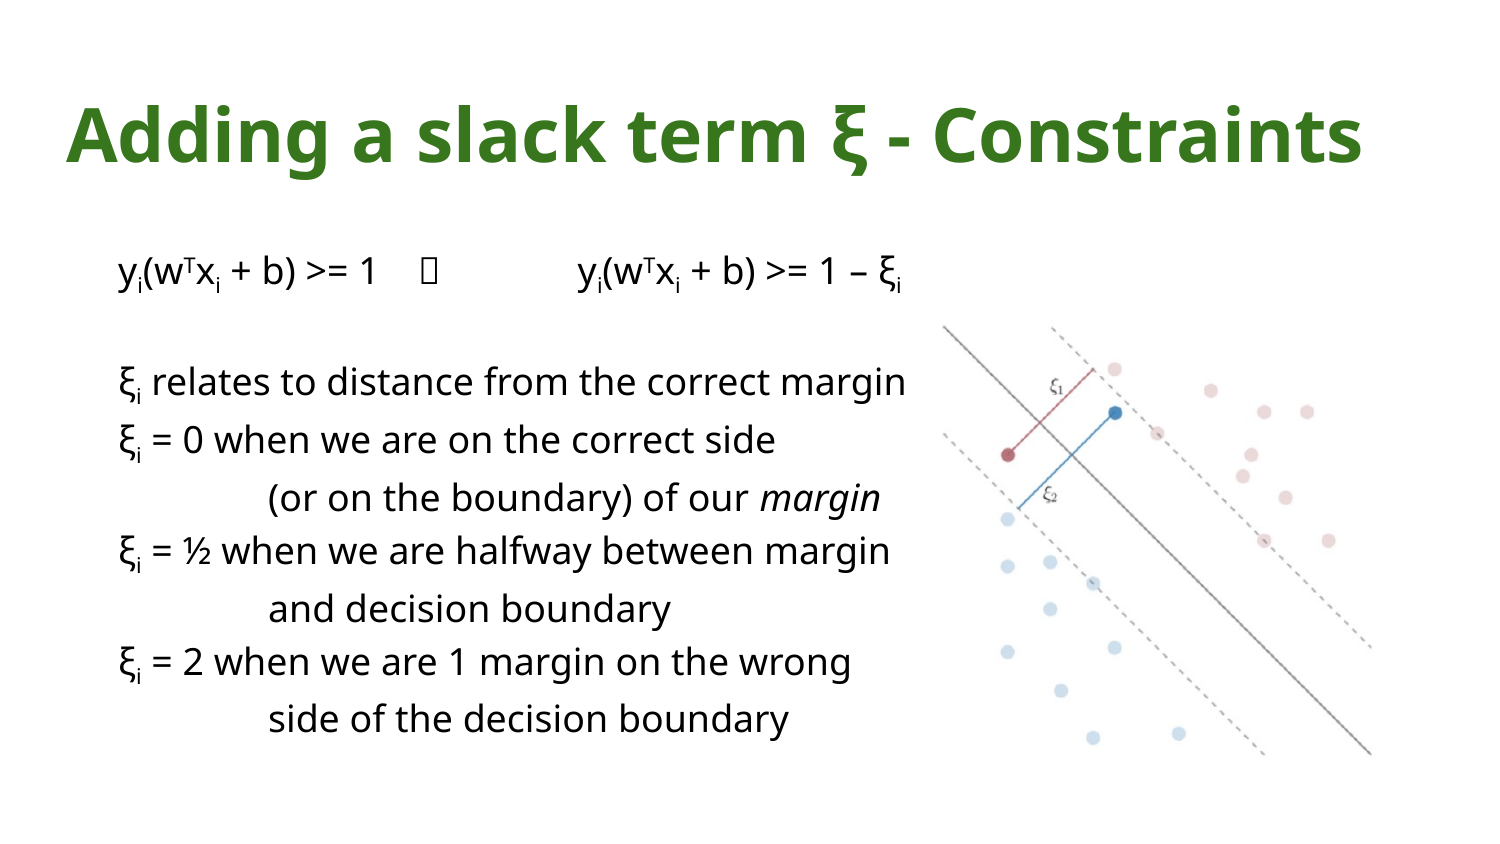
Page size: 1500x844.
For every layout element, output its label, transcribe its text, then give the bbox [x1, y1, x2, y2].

title Adding a slack term ξ - Constraints [51, 72, 1449, 167]
picture [932, 314, 1397, 777]
list yi(wTxi + b) >= 1  yi(wTxi + b) >= 1 – ξi ξi relates to distance from the correct margin ξi = 0 when we are on the correct side (or on the boundary) of our margin ξi = ½ when we are halfway between margin and decision boundary ξi = 2 when we are 1 margin on the wrong side of the decision boundary [103, 224, 1397, 844]
